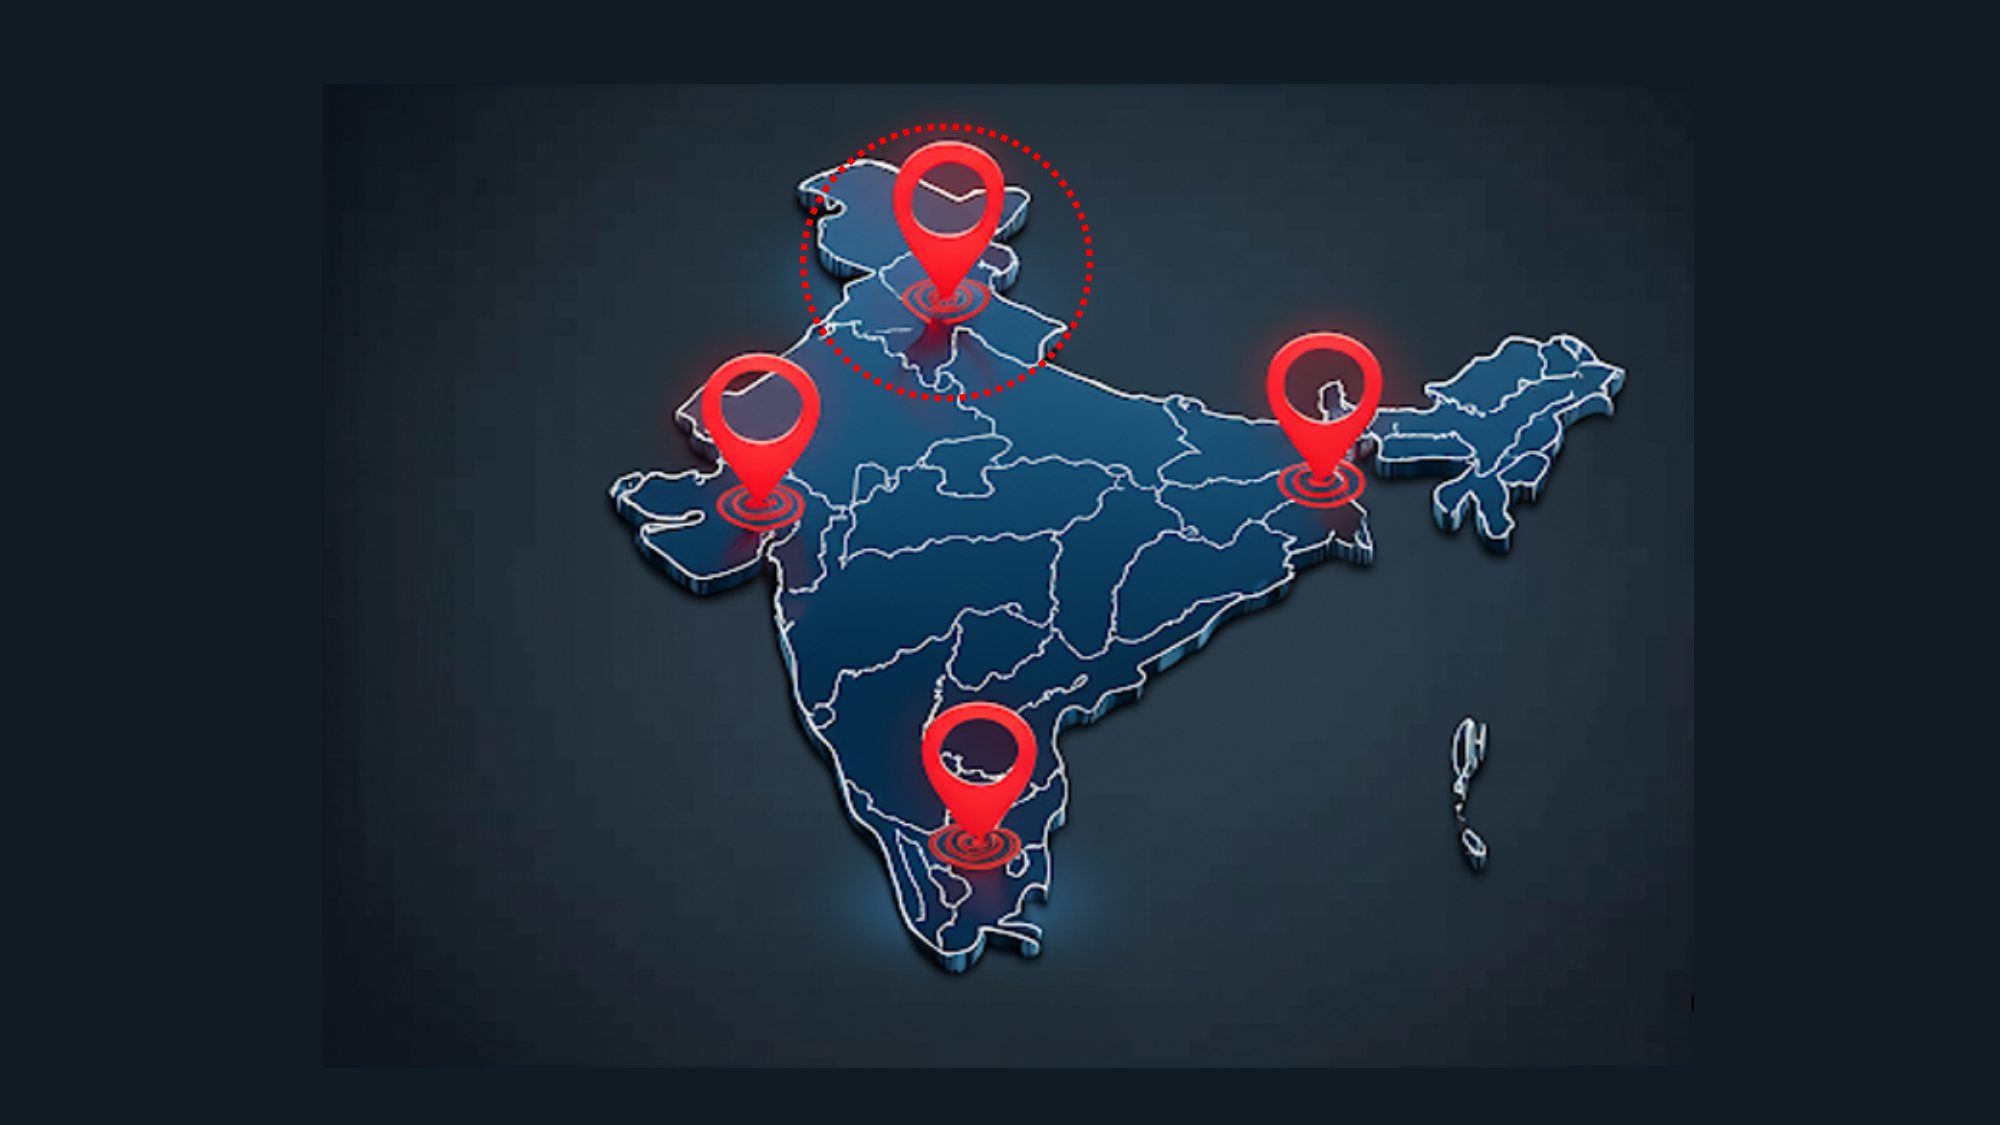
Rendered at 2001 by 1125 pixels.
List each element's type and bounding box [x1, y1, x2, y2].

picture [306, 84, 1694, 1068]
